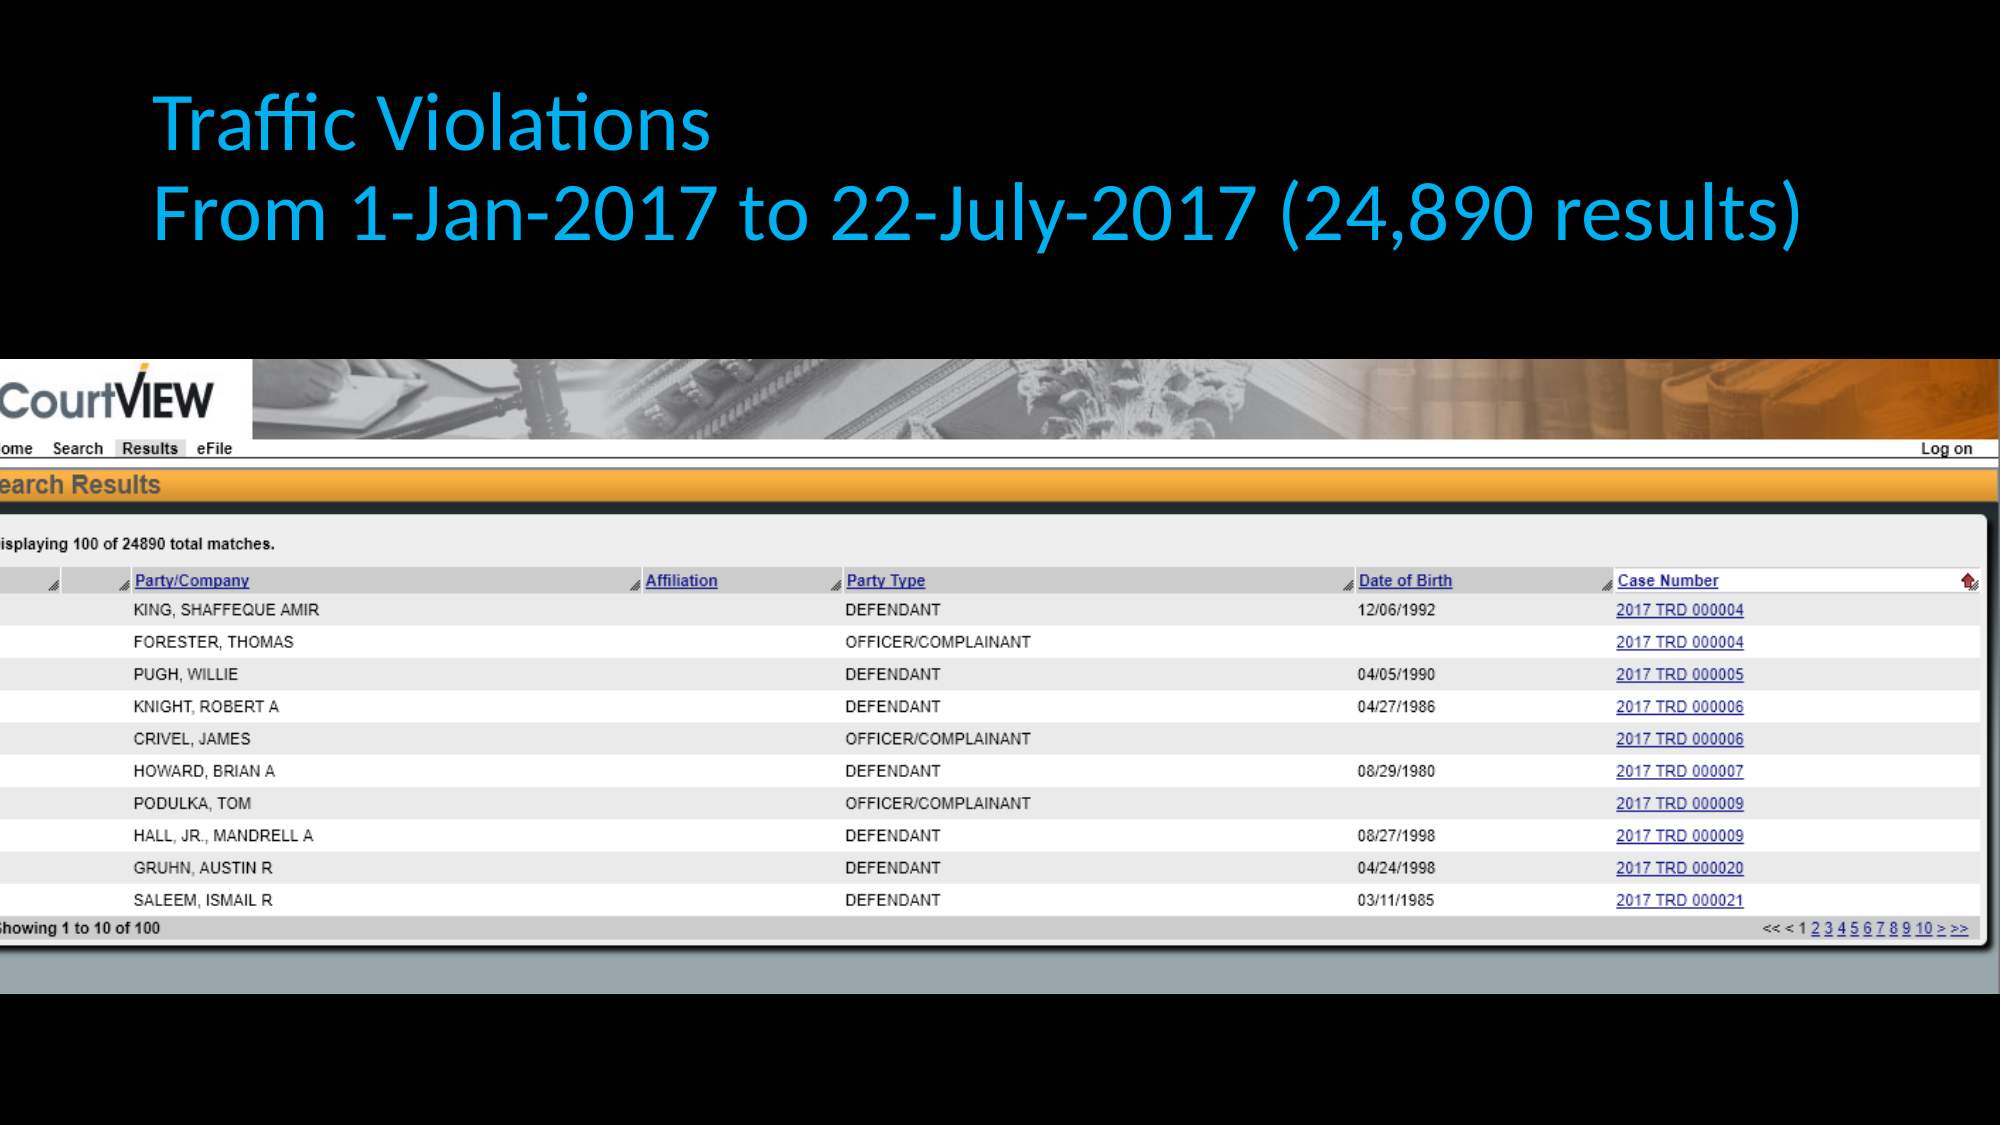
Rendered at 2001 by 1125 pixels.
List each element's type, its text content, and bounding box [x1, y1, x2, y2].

title Traffic Violations From 1-Jan-2017 to 22-July-2017 (24,890 results) [137, 59, 1863, 278]
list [0, 359, 2000, 995]
